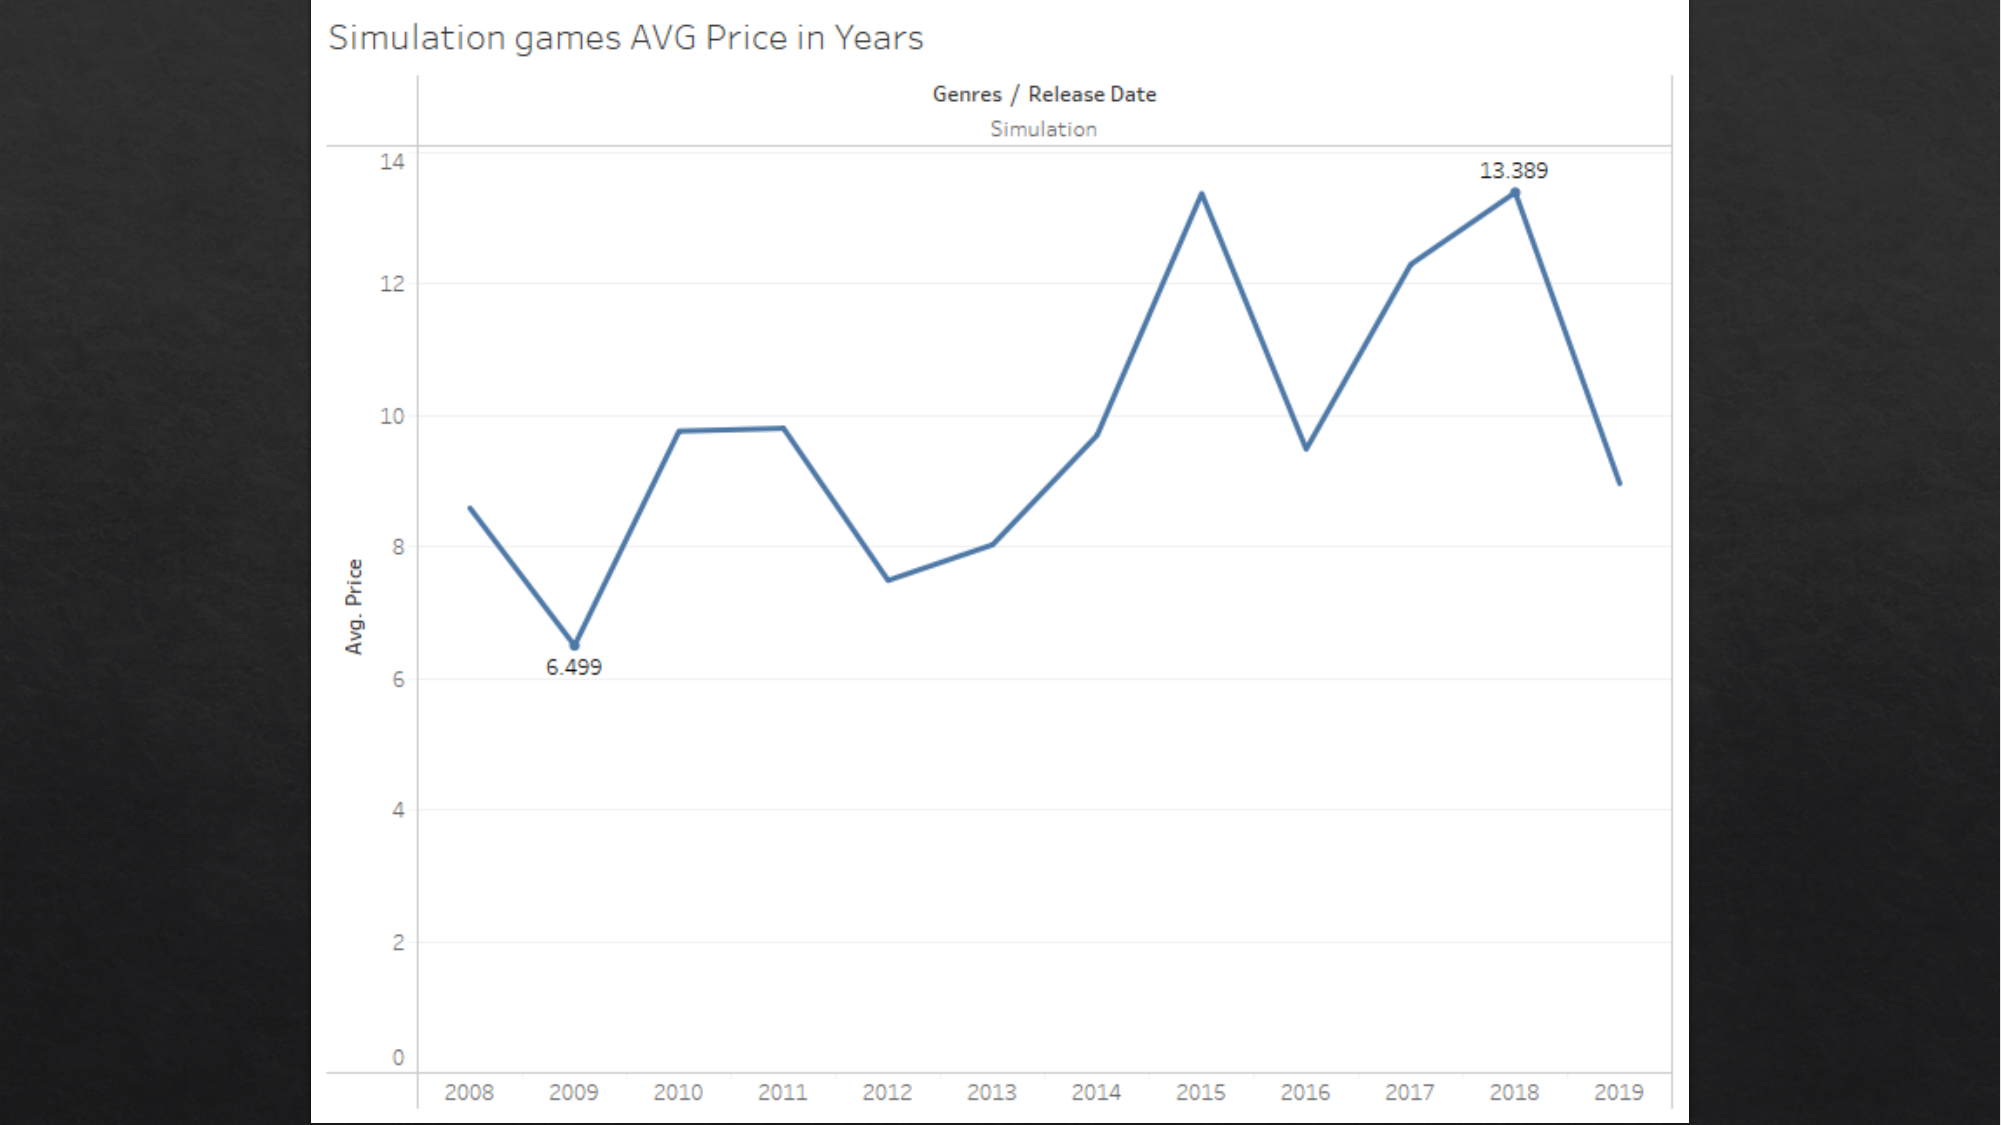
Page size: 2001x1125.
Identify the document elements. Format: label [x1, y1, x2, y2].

list [311, 0, 1689, 1124]
